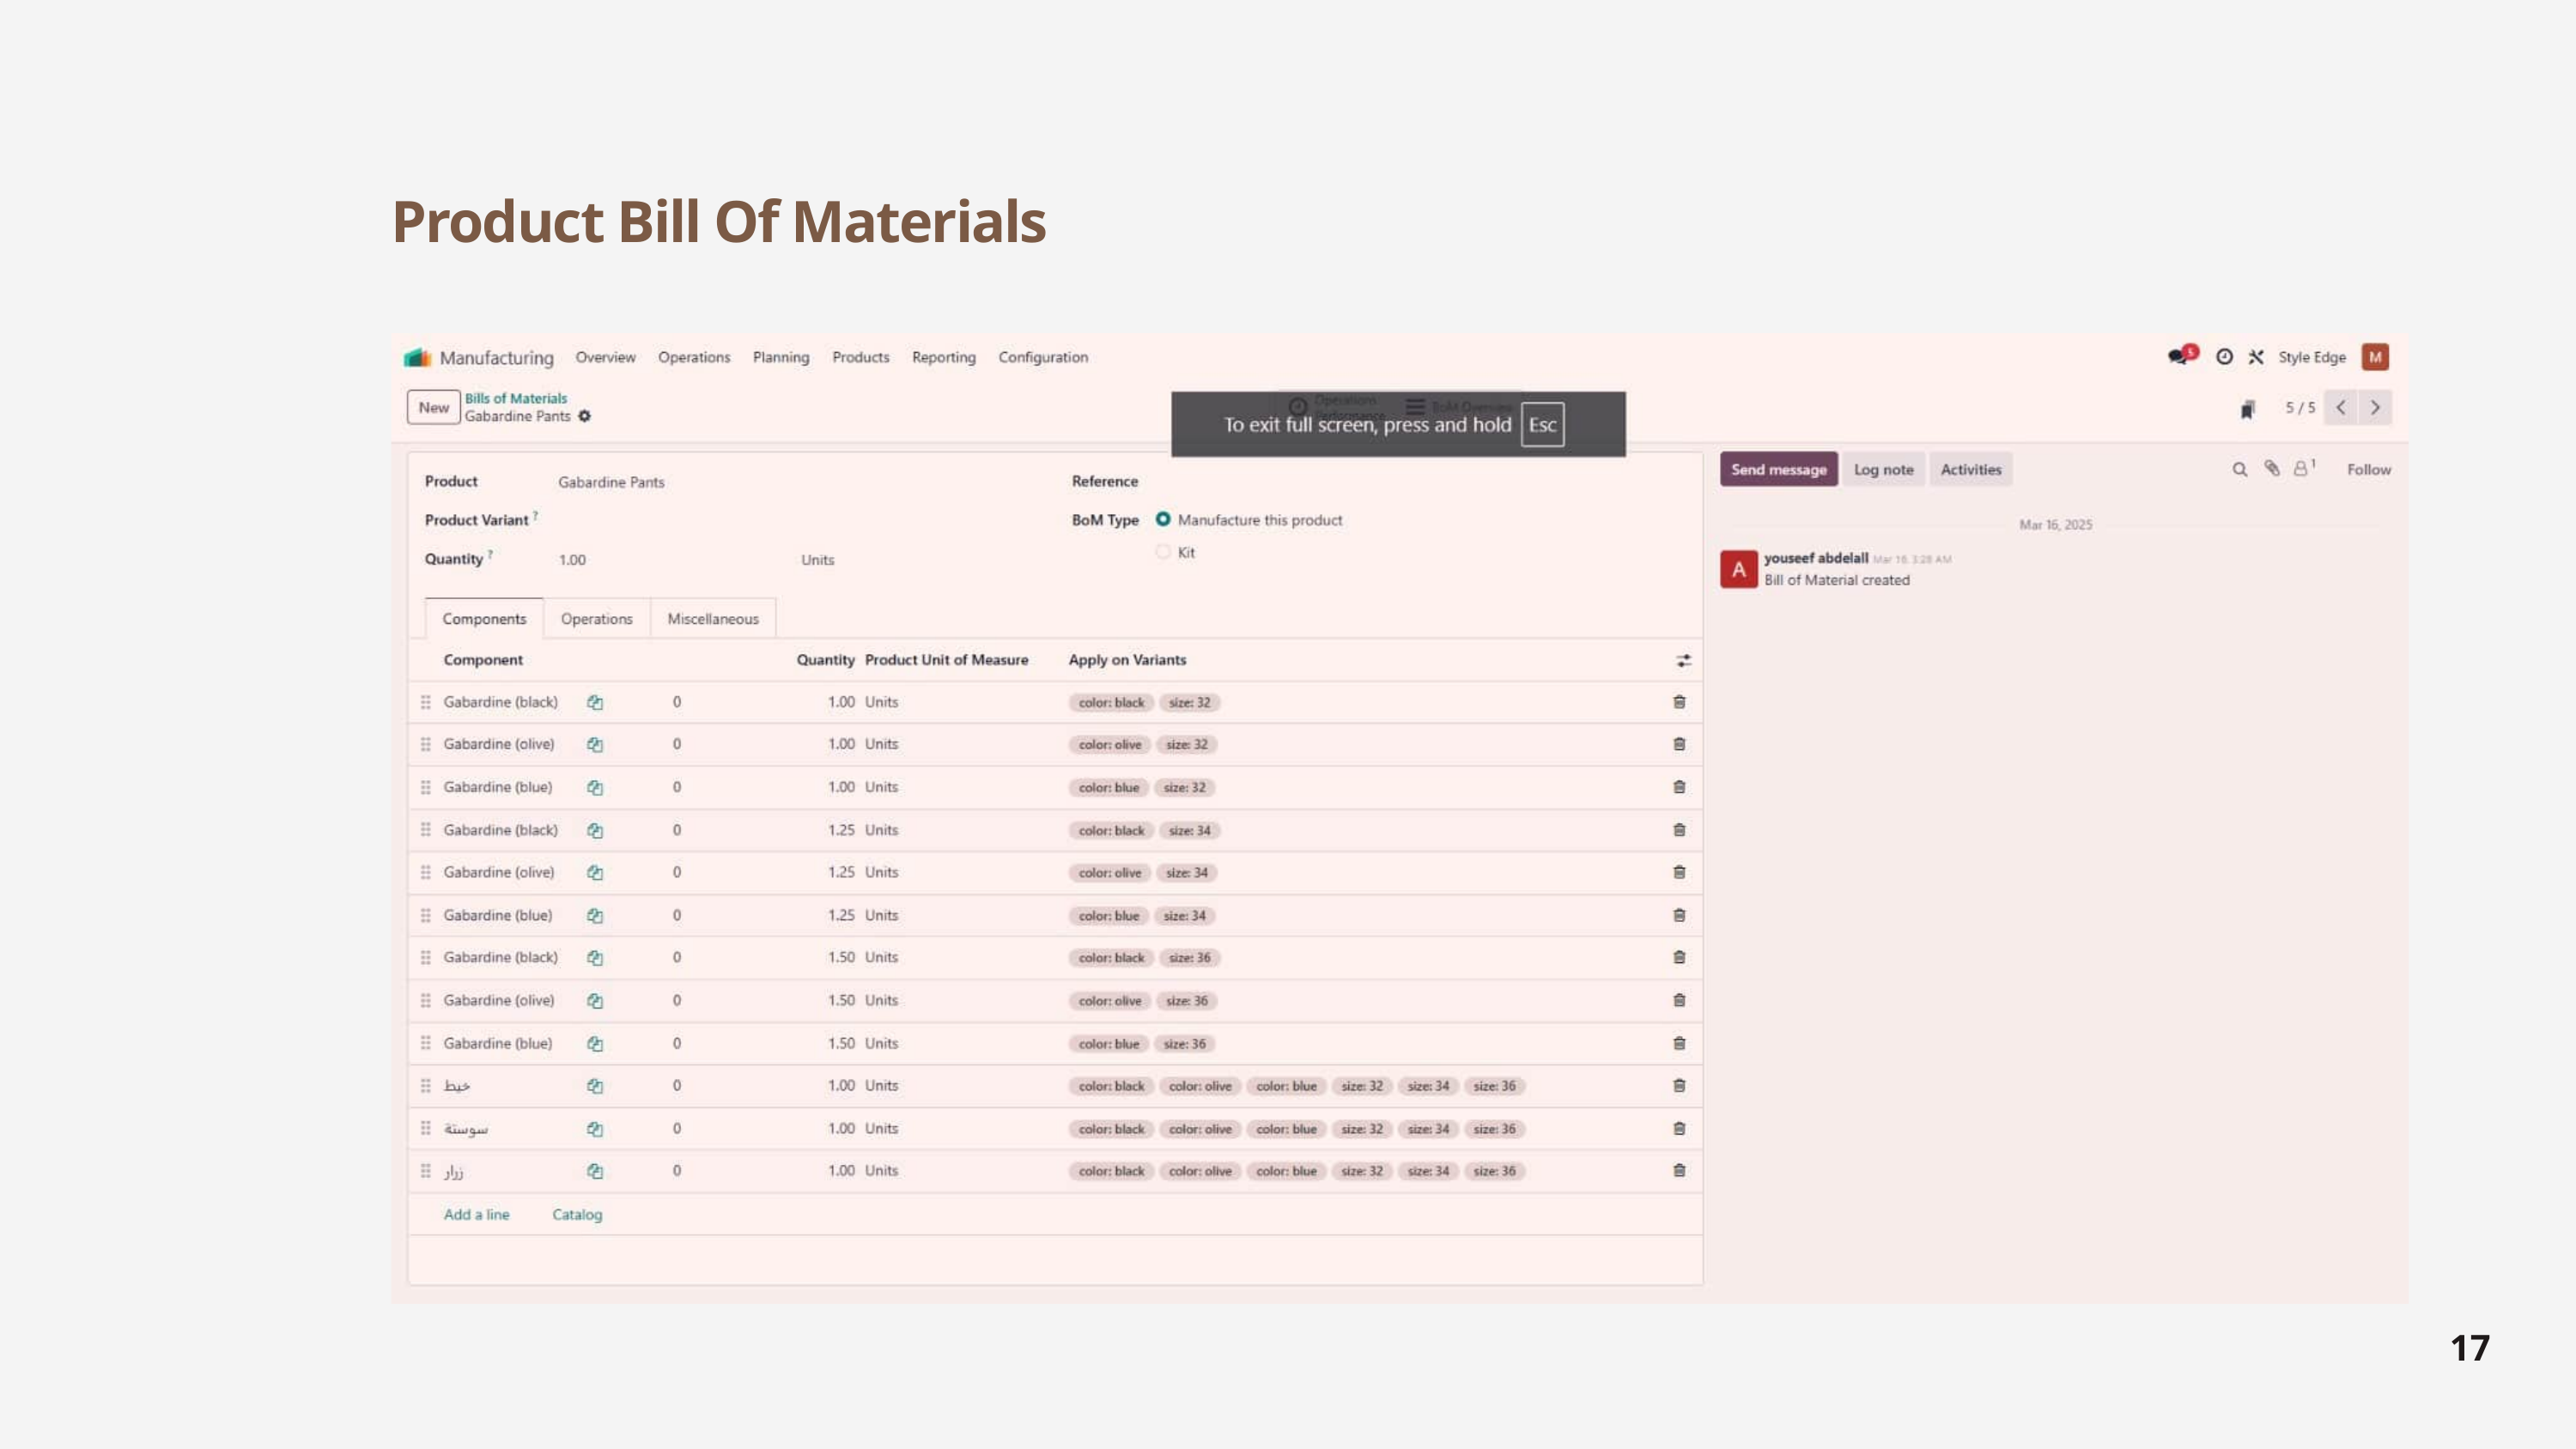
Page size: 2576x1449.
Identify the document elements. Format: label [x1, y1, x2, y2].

text_box [2431, 1343, 2510, 1442]
text_box [391, 182, 1697, 309]
text_box [391, 333, 2409, 1304]
